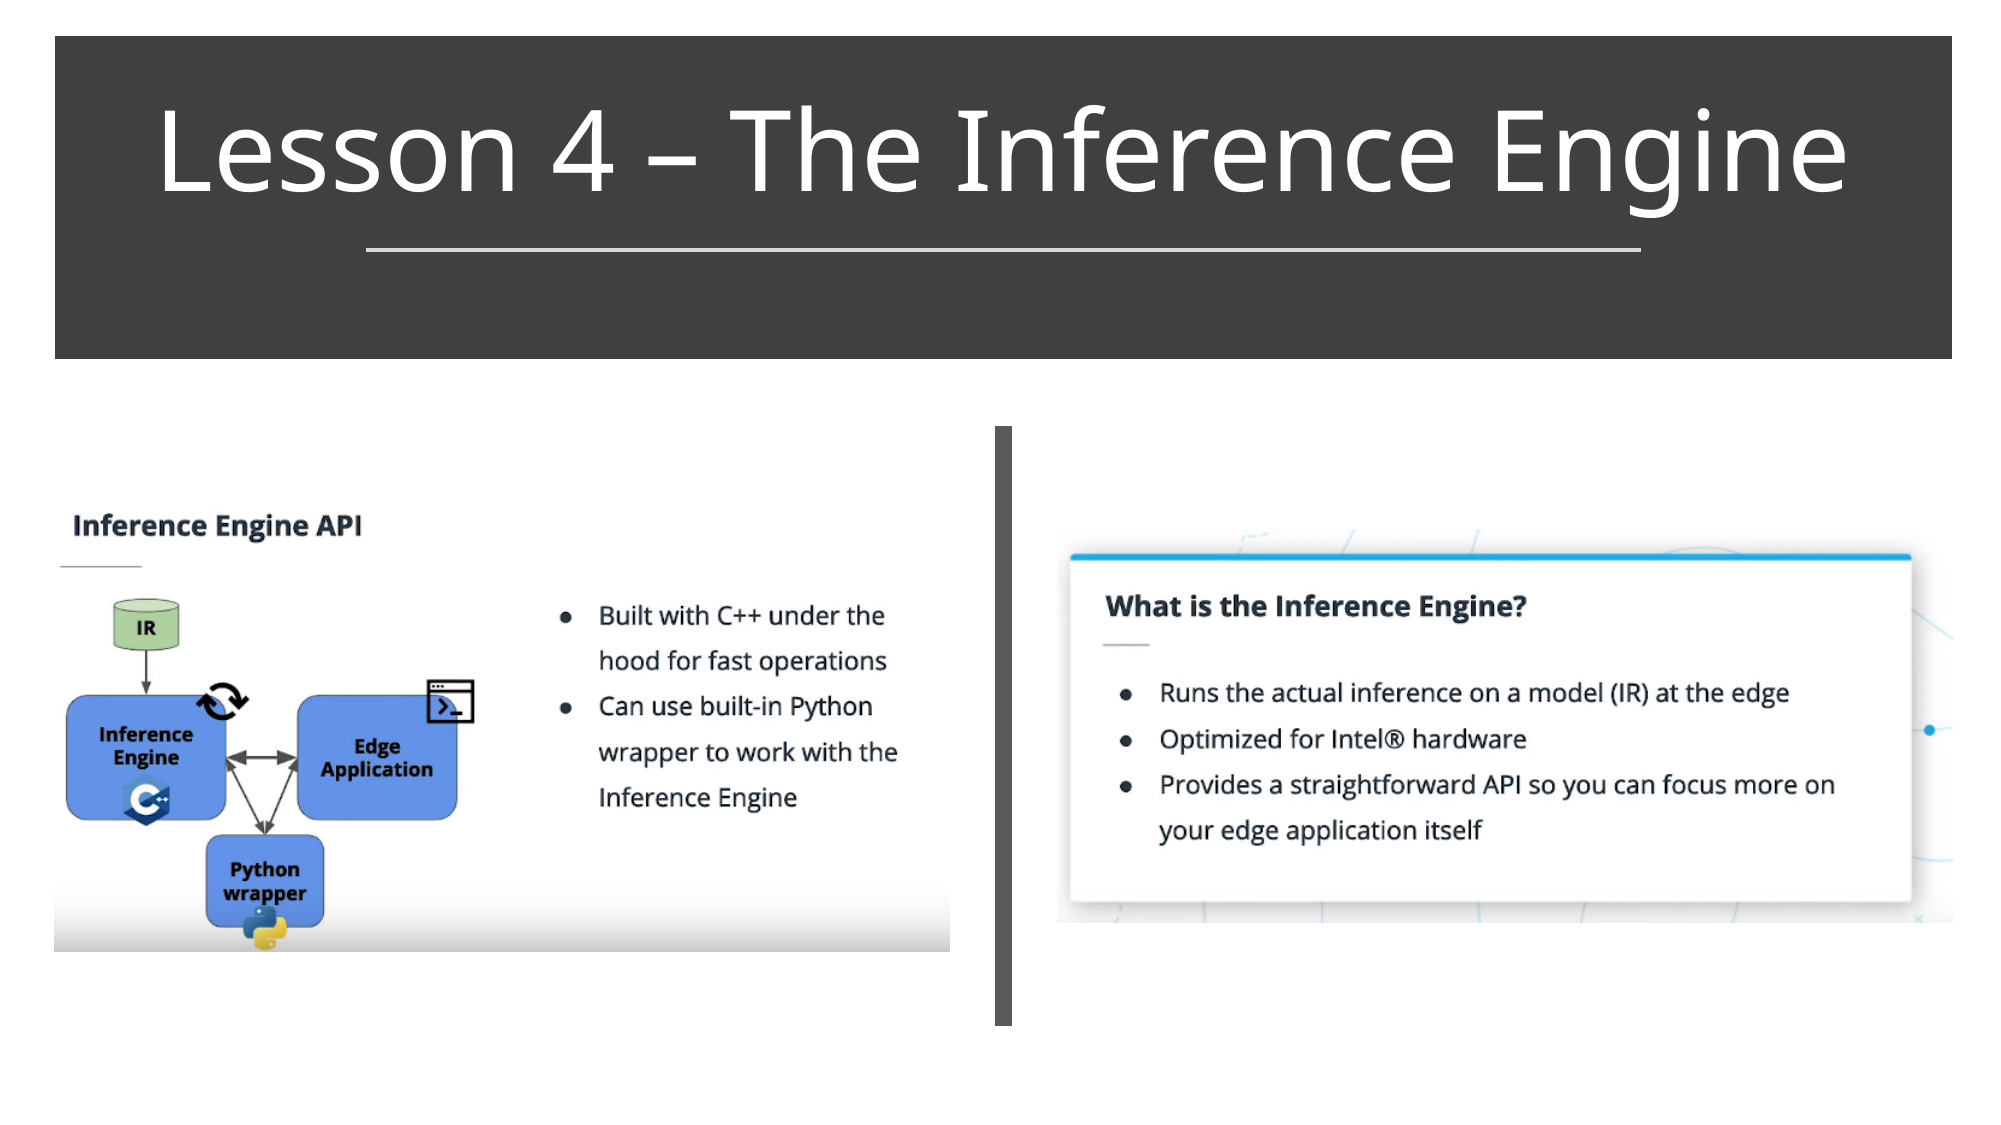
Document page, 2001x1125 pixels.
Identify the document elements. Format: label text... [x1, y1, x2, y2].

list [1057, 528, 1953, 923]
title Lesson 4 – The Inference Engine [89, 71, 1917, 224]
text_box [64, 45, 1942, 350]
picture [54, 499, 950, 952]
